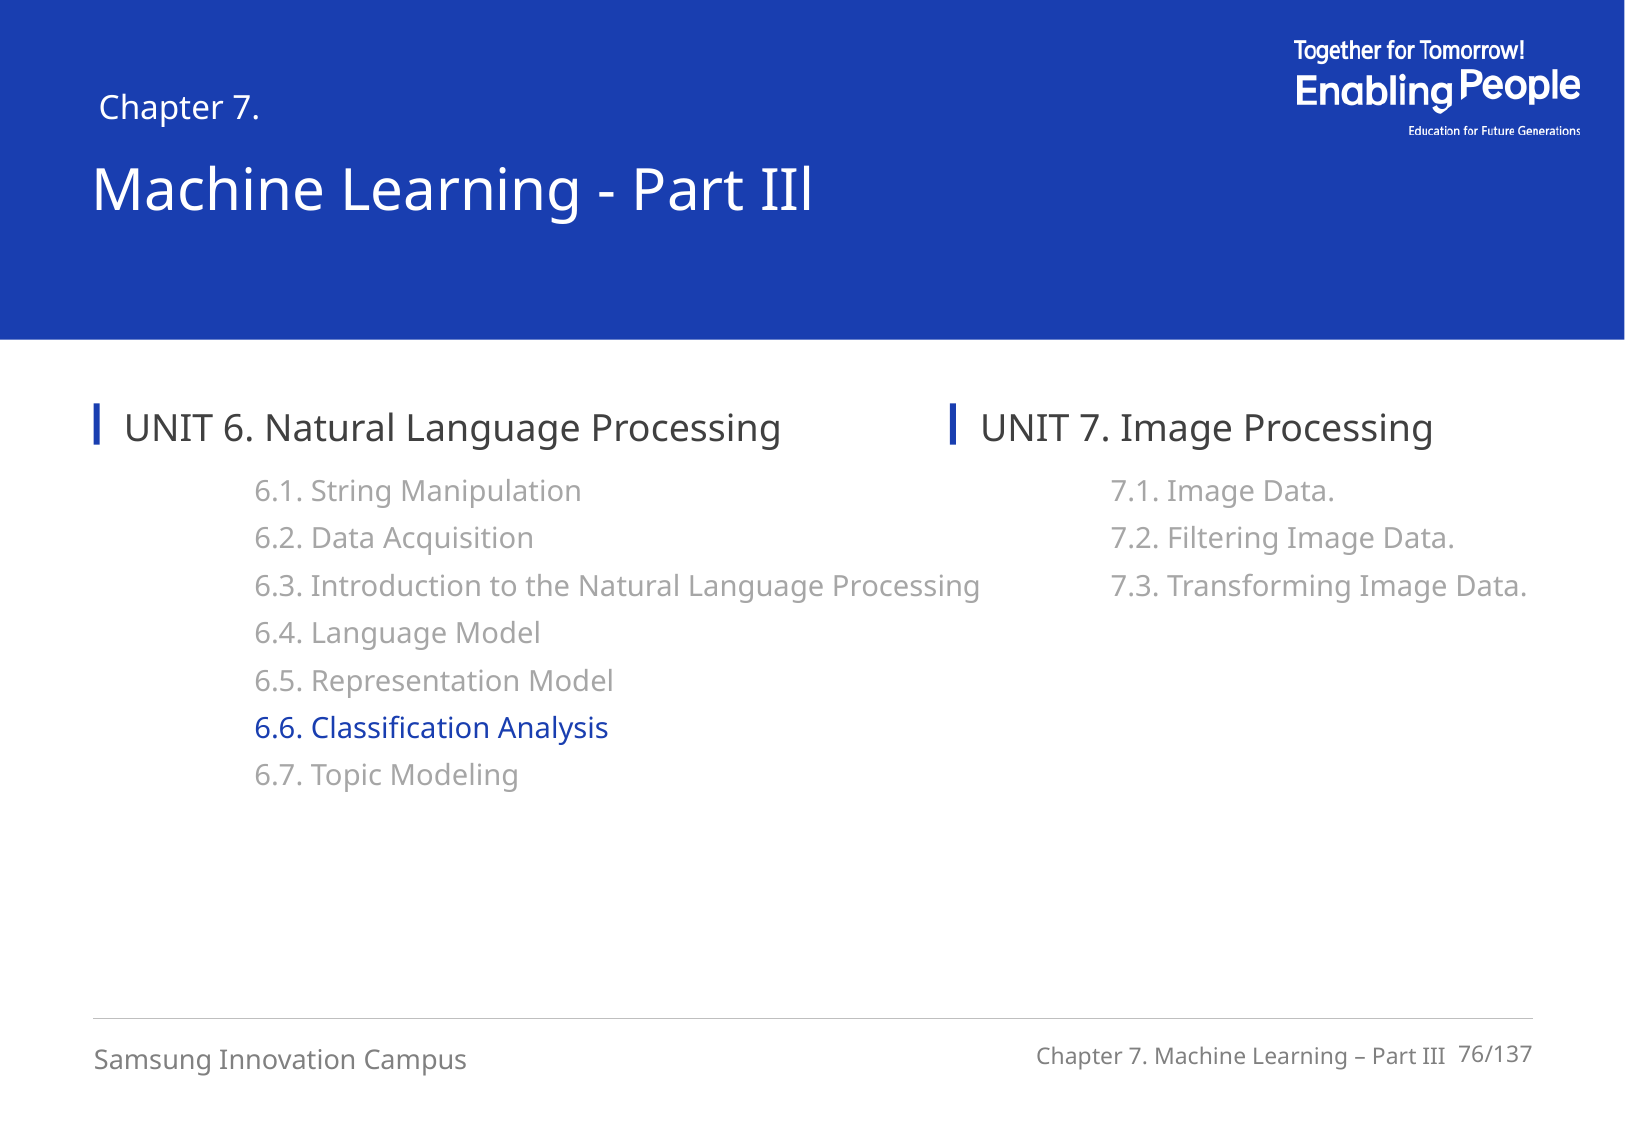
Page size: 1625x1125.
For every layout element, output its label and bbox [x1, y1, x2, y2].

text_box [91, 86, 915, 224]
picture [1294, 40, 1580, 135]
text_box [949, 403, 1625, 604]
text_box [93, 403, 1030, 795]
